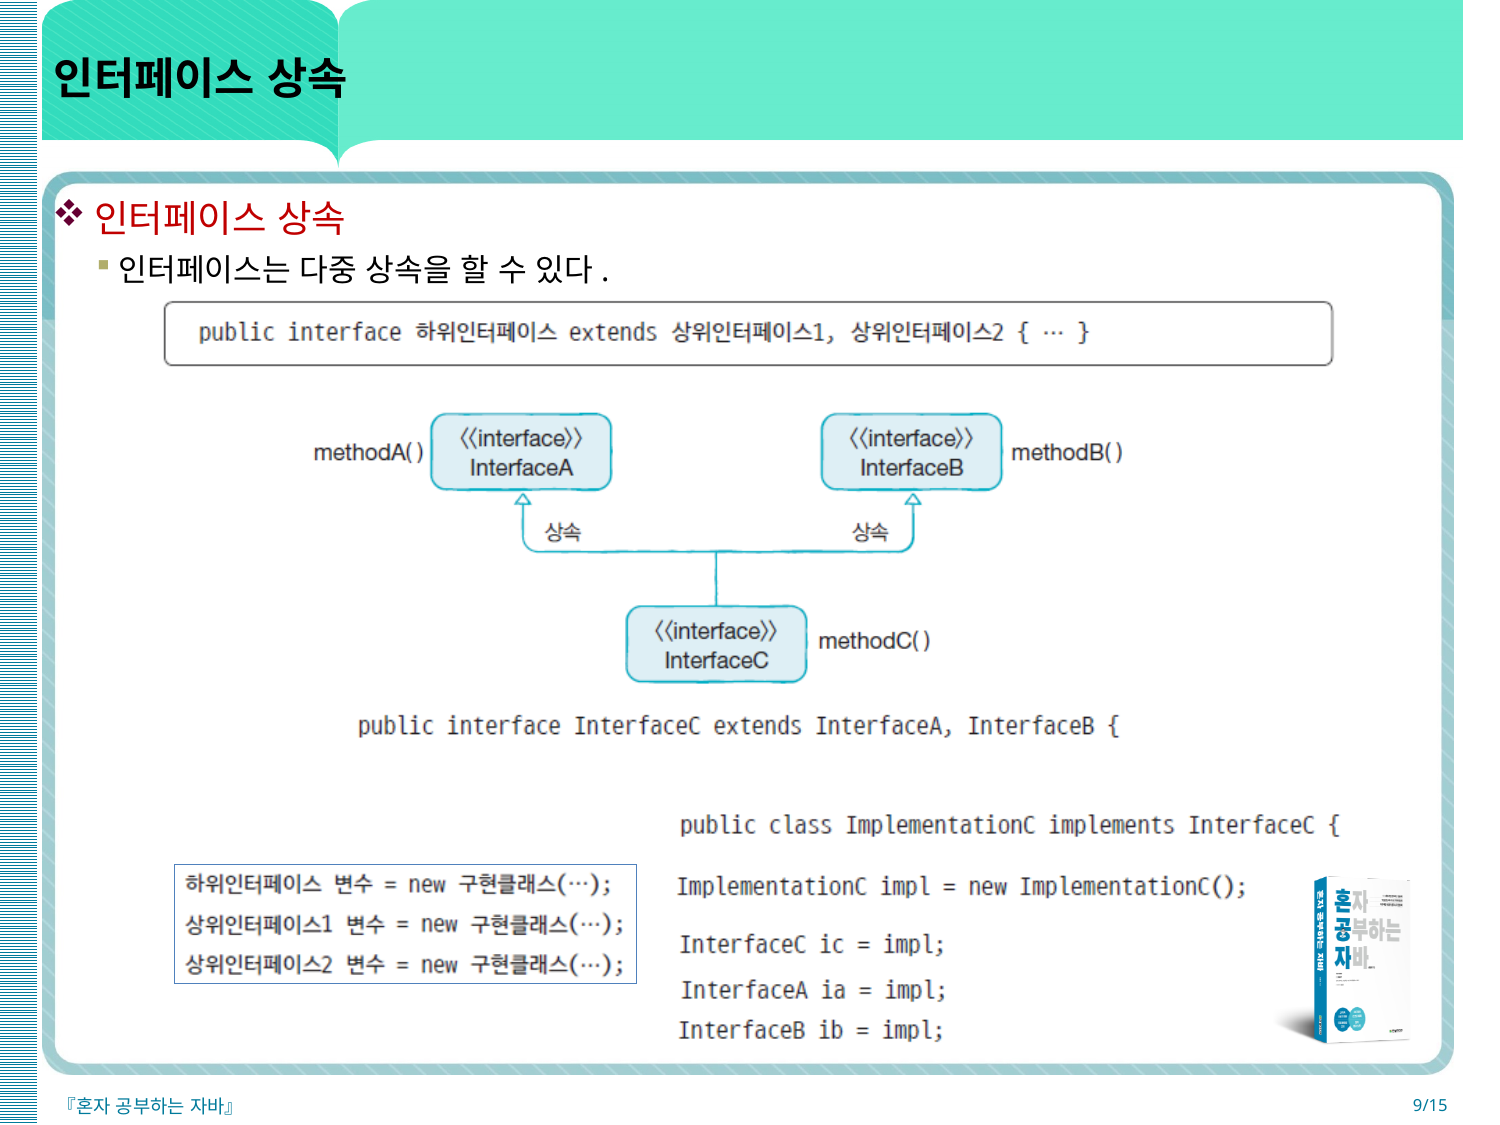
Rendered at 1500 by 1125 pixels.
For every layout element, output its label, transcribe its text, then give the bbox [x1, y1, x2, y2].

picture [174, 863, 637, 984]
picture [348, 701, 1131, 749]
title 인터페이스 상속 [39, 42, 1280, 138]
picture [673, 865, 1254, 909]
picture [116, 1102, 131, 1107]
picture [299, 399, 1141, 695]
picture [668, 923, 959, 1051]
picture [1243, 797, 1488, 1122]
picture [42, 0, 1463, 187]
picture [68, 1097, 75, 1110]
picture [668, 802, 1351, 845]
list 인터페이스 상속 인터페이스는 다중 상속을 할 수 있다. [37, 187, 1463, 1091]
picture [158, 292, 1342, 371]
picture [225, 1102, 232, 1115]
